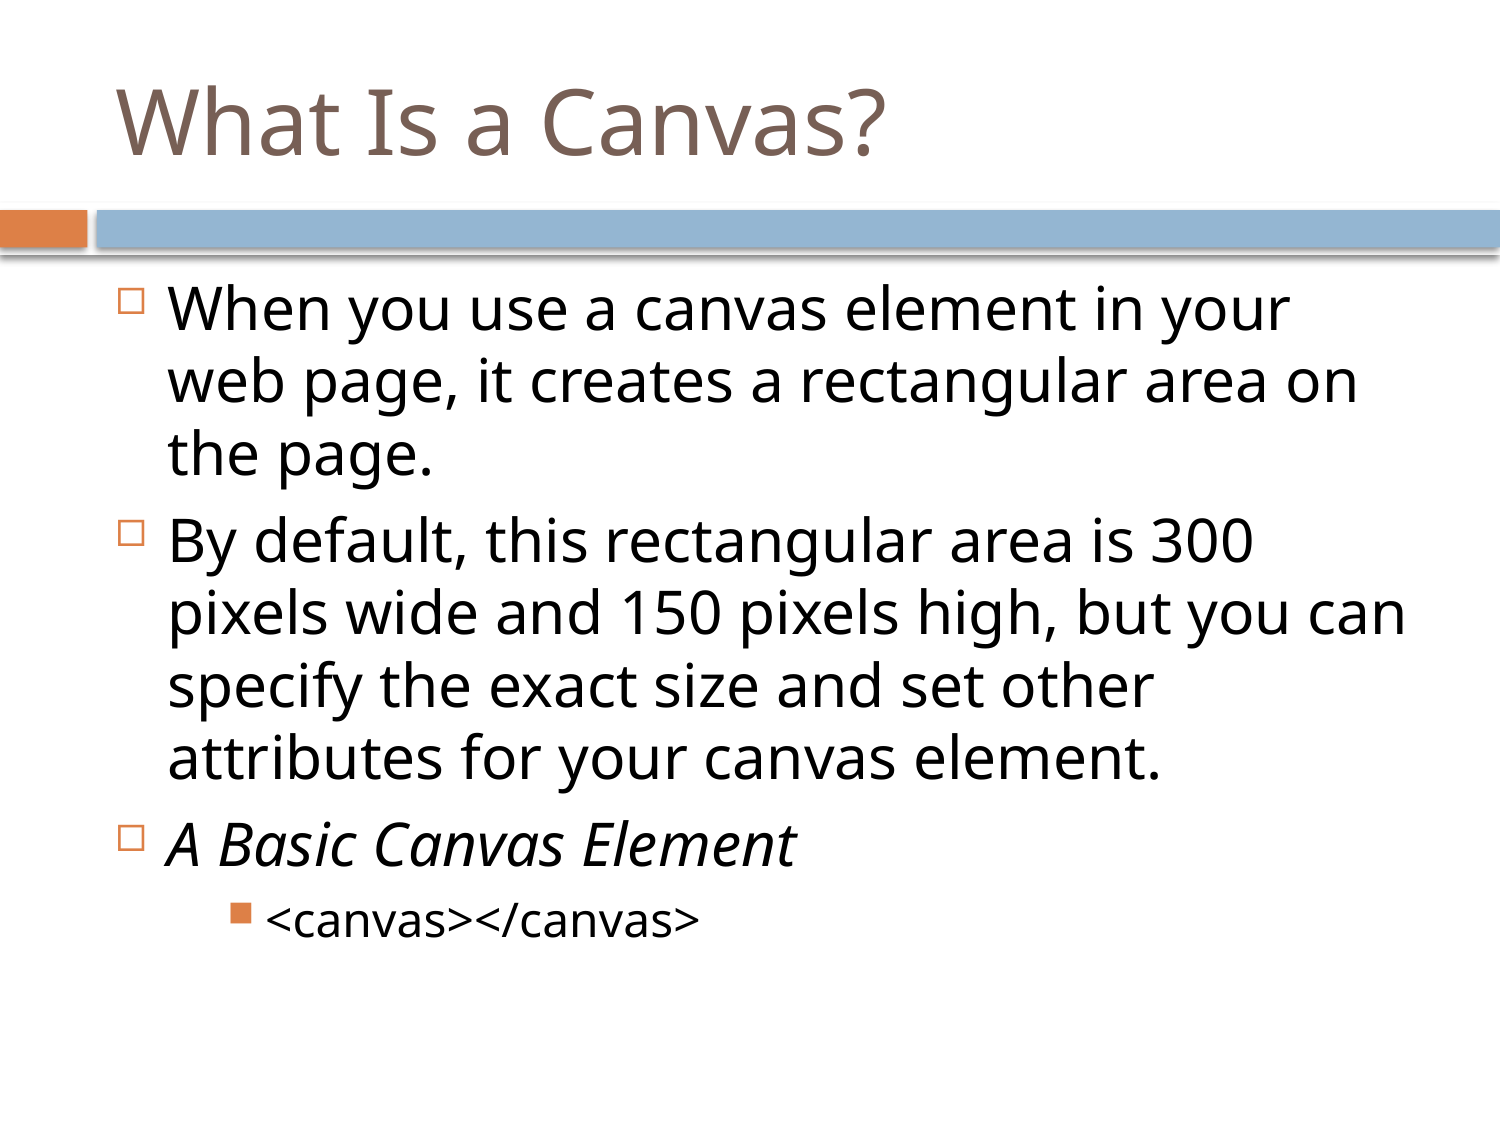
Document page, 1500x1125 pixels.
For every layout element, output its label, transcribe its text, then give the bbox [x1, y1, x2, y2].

title What Is a Canvas? [100, 37, 1438, 200]
list When you use a canvas element in your web page, it creates a rectangular area on the page. By default, this rectangular area is 300 pixels wide and 150 pixels high, but you can specify the exact size and set other attributes for your canvas element. A Basic Canvas Element <canvas></canvas> [100, 262, 1438, 1000]
